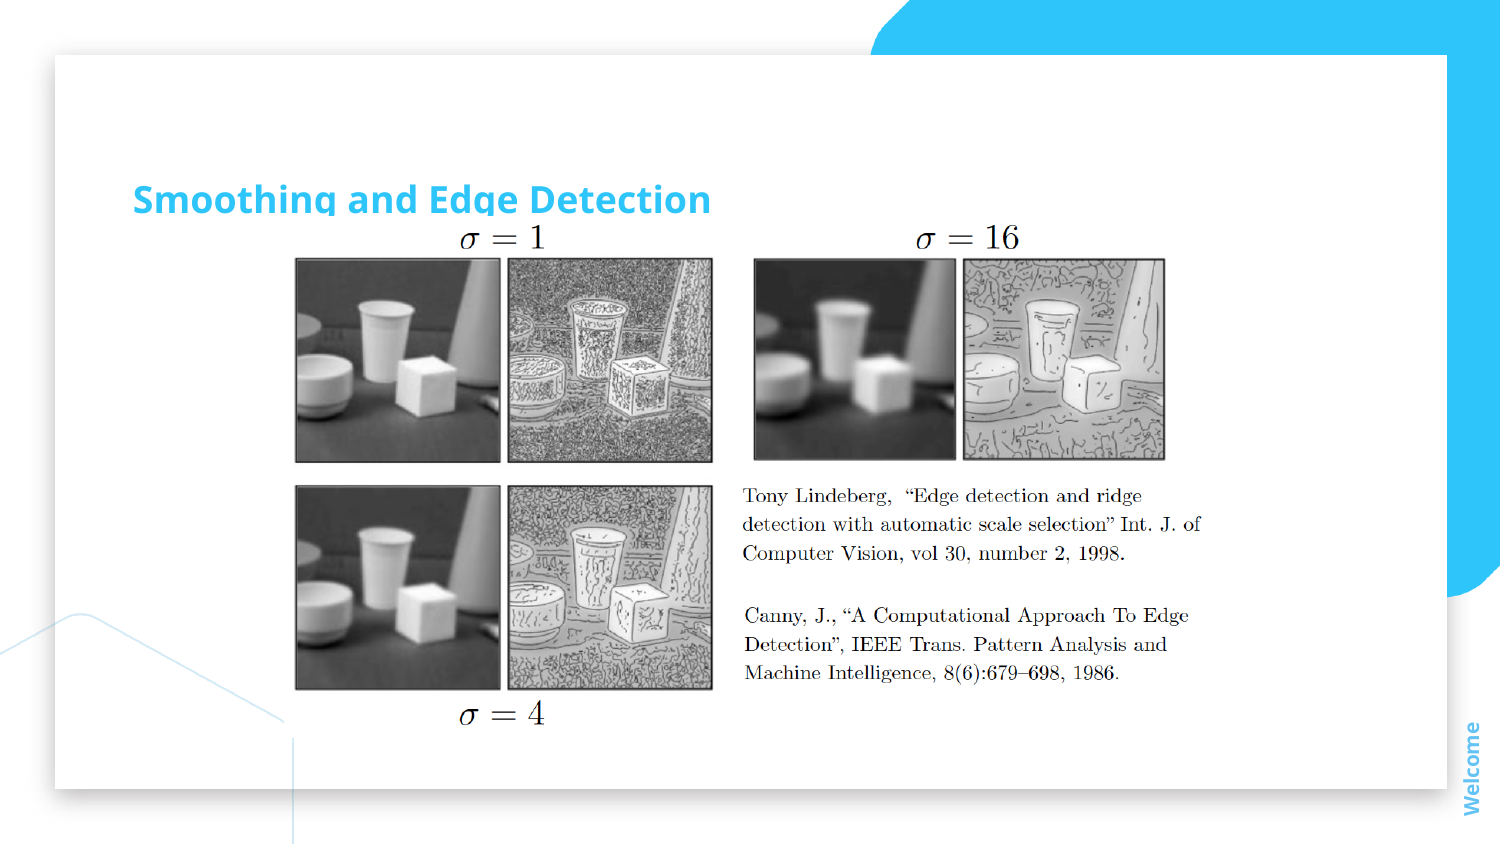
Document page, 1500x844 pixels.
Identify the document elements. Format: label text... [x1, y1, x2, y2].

text_box Welcome [1444, 580, 1497, 820]
text_box Smoothing and Edge Detection [117, 138, 1262, 729]
picture [0, 0, 1500, 844]
